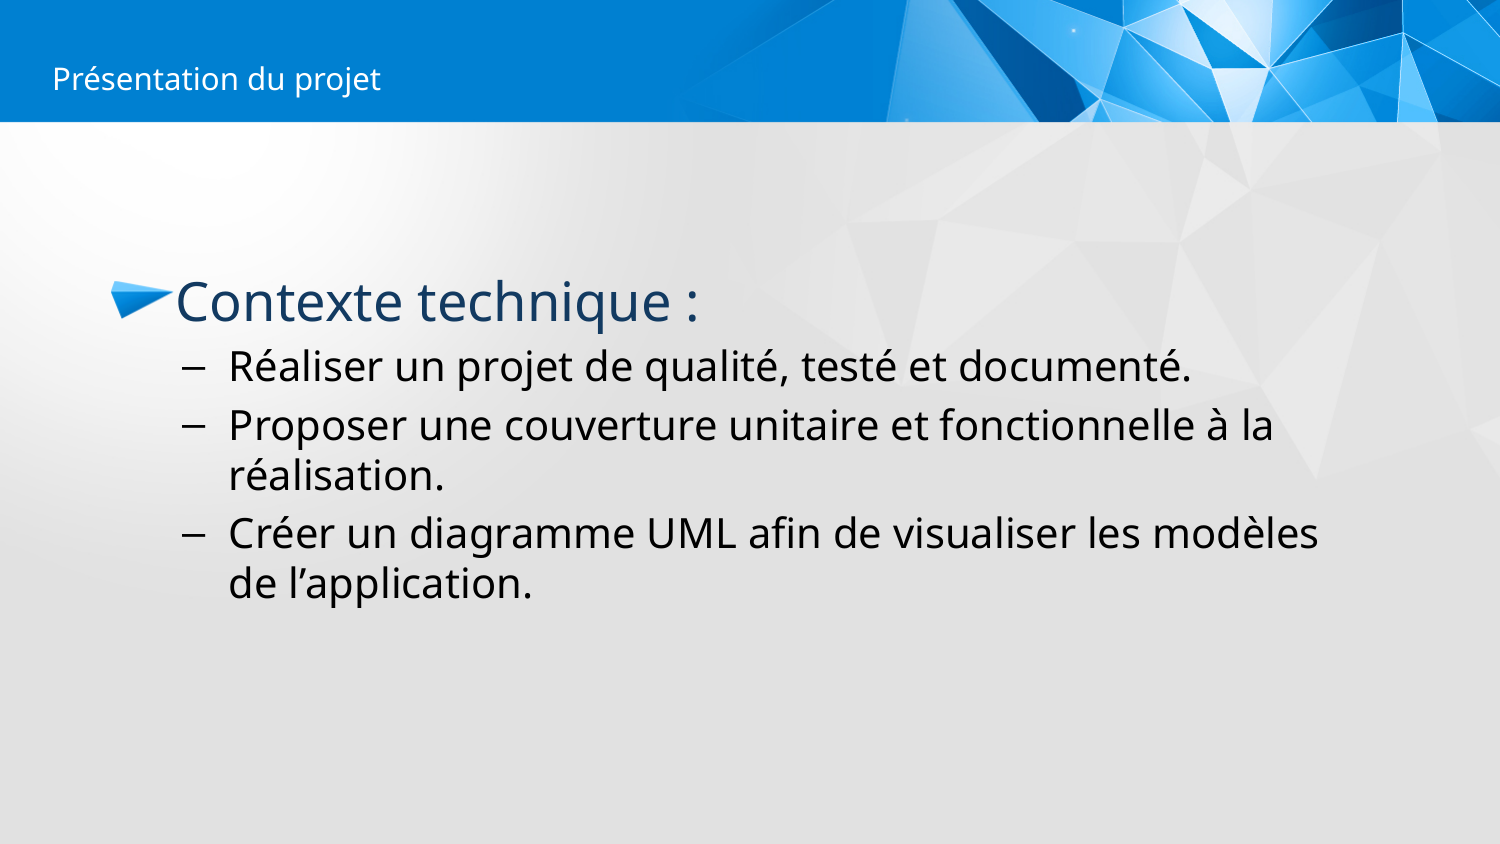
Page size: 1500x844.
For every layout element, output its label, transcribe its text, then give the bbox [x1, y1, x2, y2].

list Présentation du projet [52, 58, 636, 104]
list Contexte technique : Réaliser un projet de qualité, testé et documenté. Proposer une couverture unitaire et fonctionnelle à la réalisation. Créer un diagramme UML afin de visualiser les modèles de l’application. [92, 183, 1387, 741]
picture [0, 0, 1500, 844]
